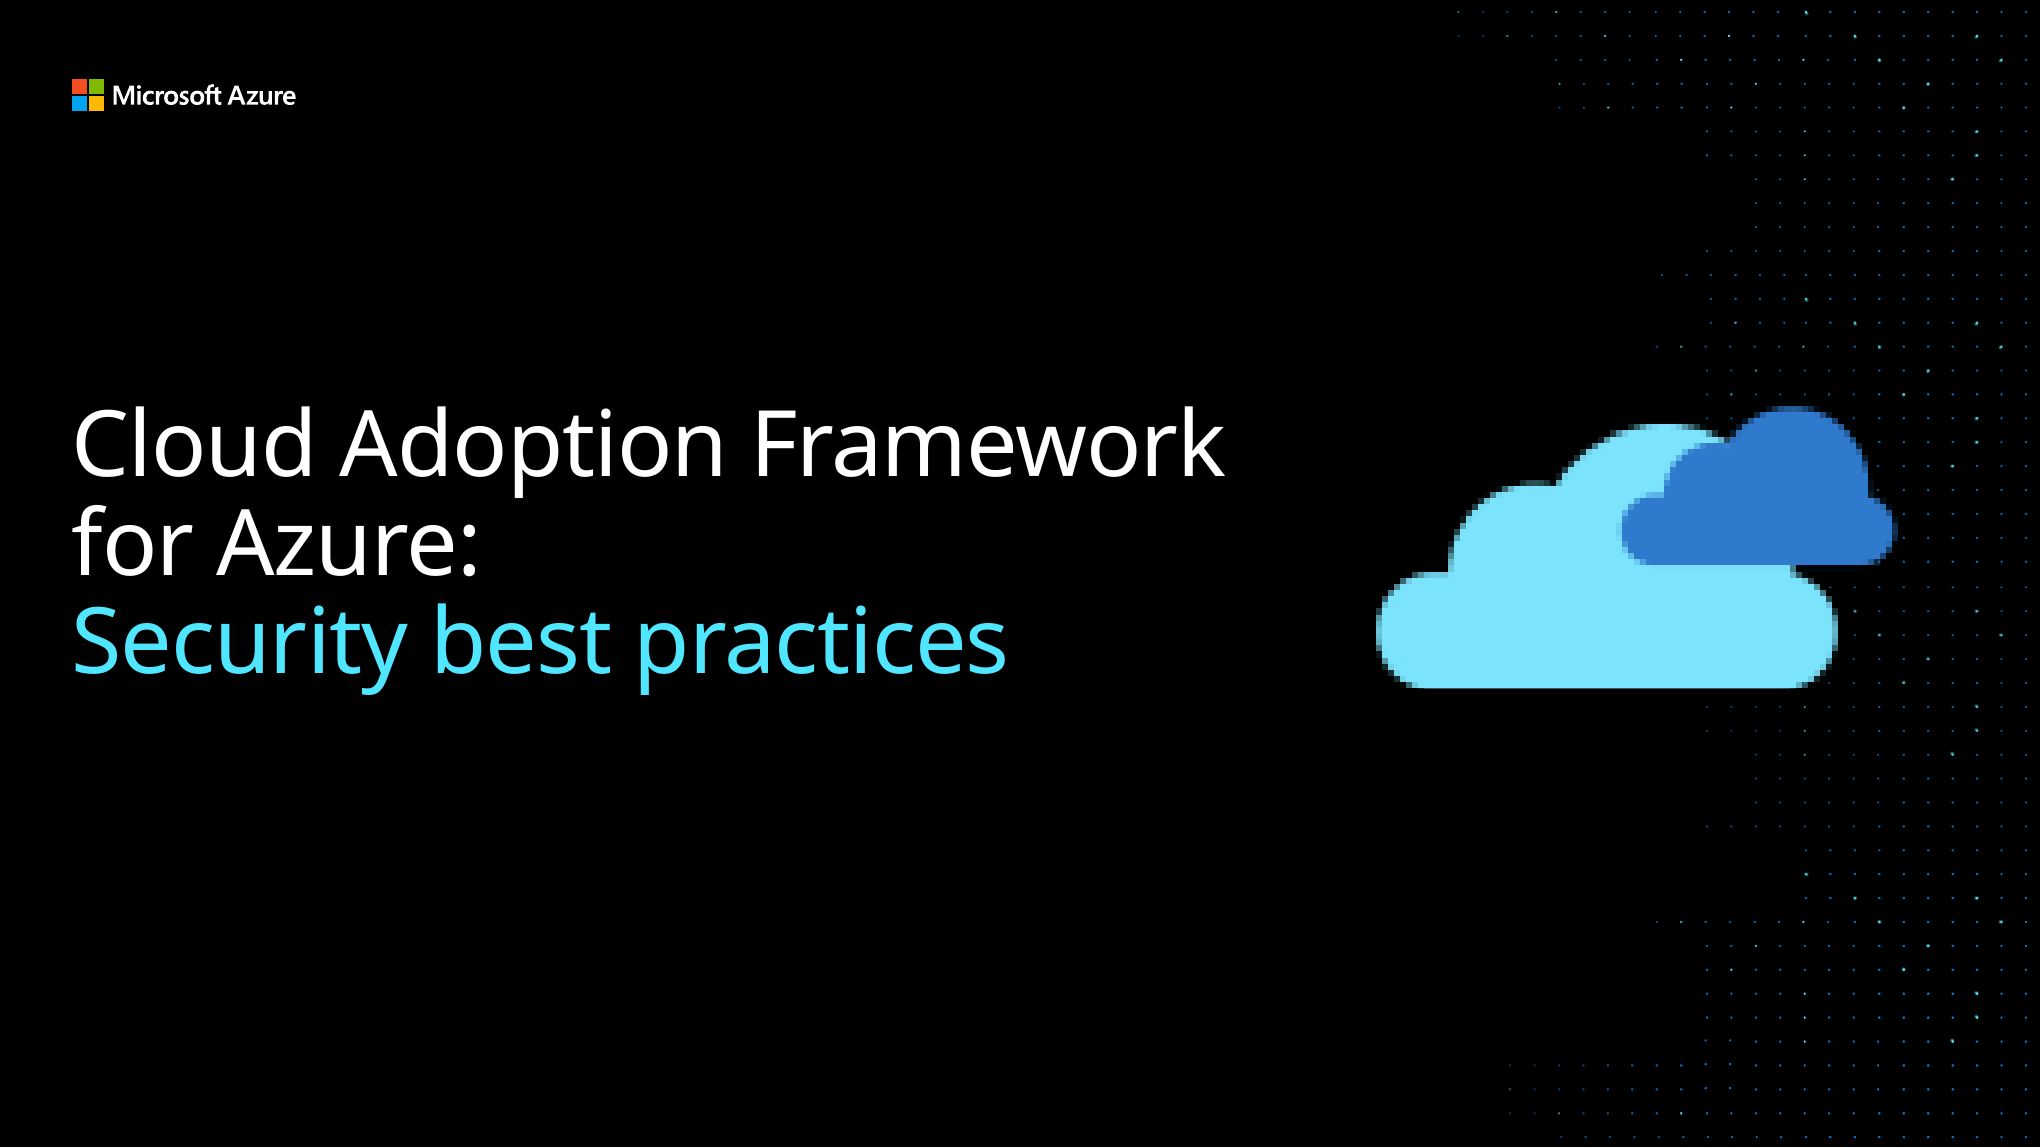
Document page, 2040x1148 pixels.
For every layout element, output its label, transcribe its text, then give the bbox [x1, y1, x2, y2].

text_box [1814, 664, 1826, 676]
picture [1457, 8, 2027, 1139]
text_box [1832, 627, 1838, 639]
title Cloud Adoption Framework for Azure: Security best practices [71, 423, 1683, 724]
text_box [1700, 430, 1706, 437]
text_box [1826, 651, 1832, 658]
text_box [1790, 565, 1796, 572]
